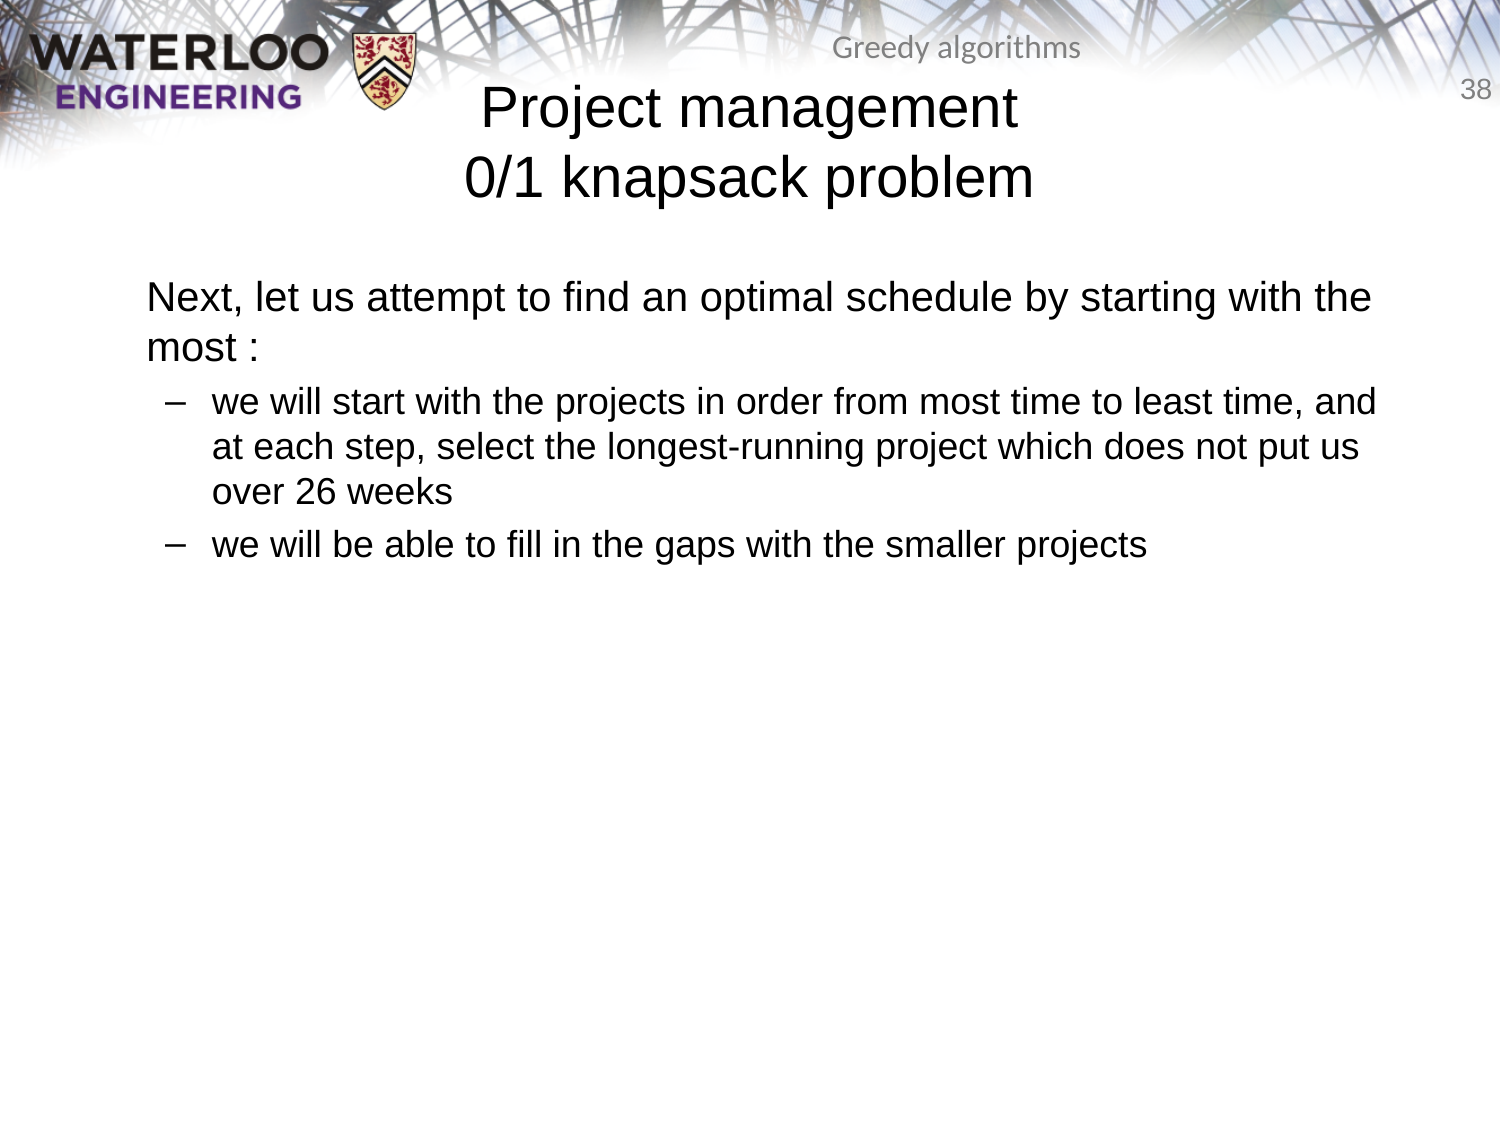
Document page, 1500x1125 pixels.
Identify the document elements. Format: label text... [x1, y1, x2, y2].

picture [0, 0, 1500, 1125]
list Next, let us attempt to find an optimal schedule by starting with the most : we will start with the projects in order from most time to least time, and at each step, select the longest-running project which does not put us over 26 weeks we will be able to fill in the gaps with the smaller projects [74, 262, 1426, 1006]
title Project management 0/1 knapsack problem [74, 44, 1426, 233]
